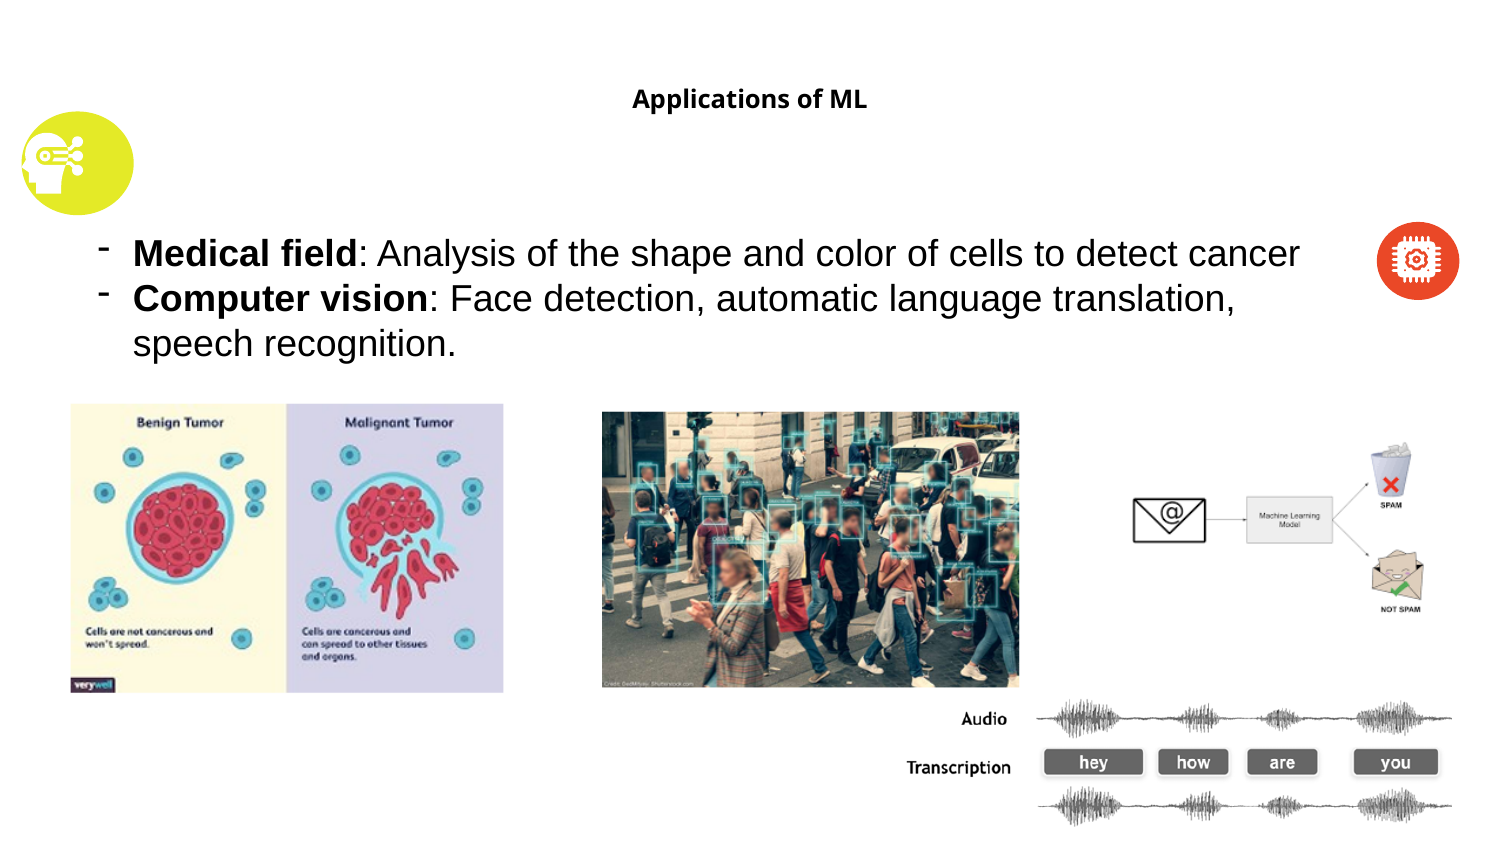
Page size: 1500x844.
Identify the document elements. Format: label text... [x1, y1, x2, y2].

text_box [1376, 221, 1460, 301]
picture [59, 388, 529, 708]
picture [1097, 438, 1485, 619]
picture [602, 405, 1452, 837]
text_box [1391, 235, 1442, 284]
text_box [21, 132, 84, 194]
title Applications of ML [75, 67, 1425, 129]
text_box Medical field: Analysis of the shape and color of cells to detect cancer Computer vision: Face detection, automatic language translation, speech recognition. [83, 221, 1377, 372]
text_box [33, 111, 134, 216]
